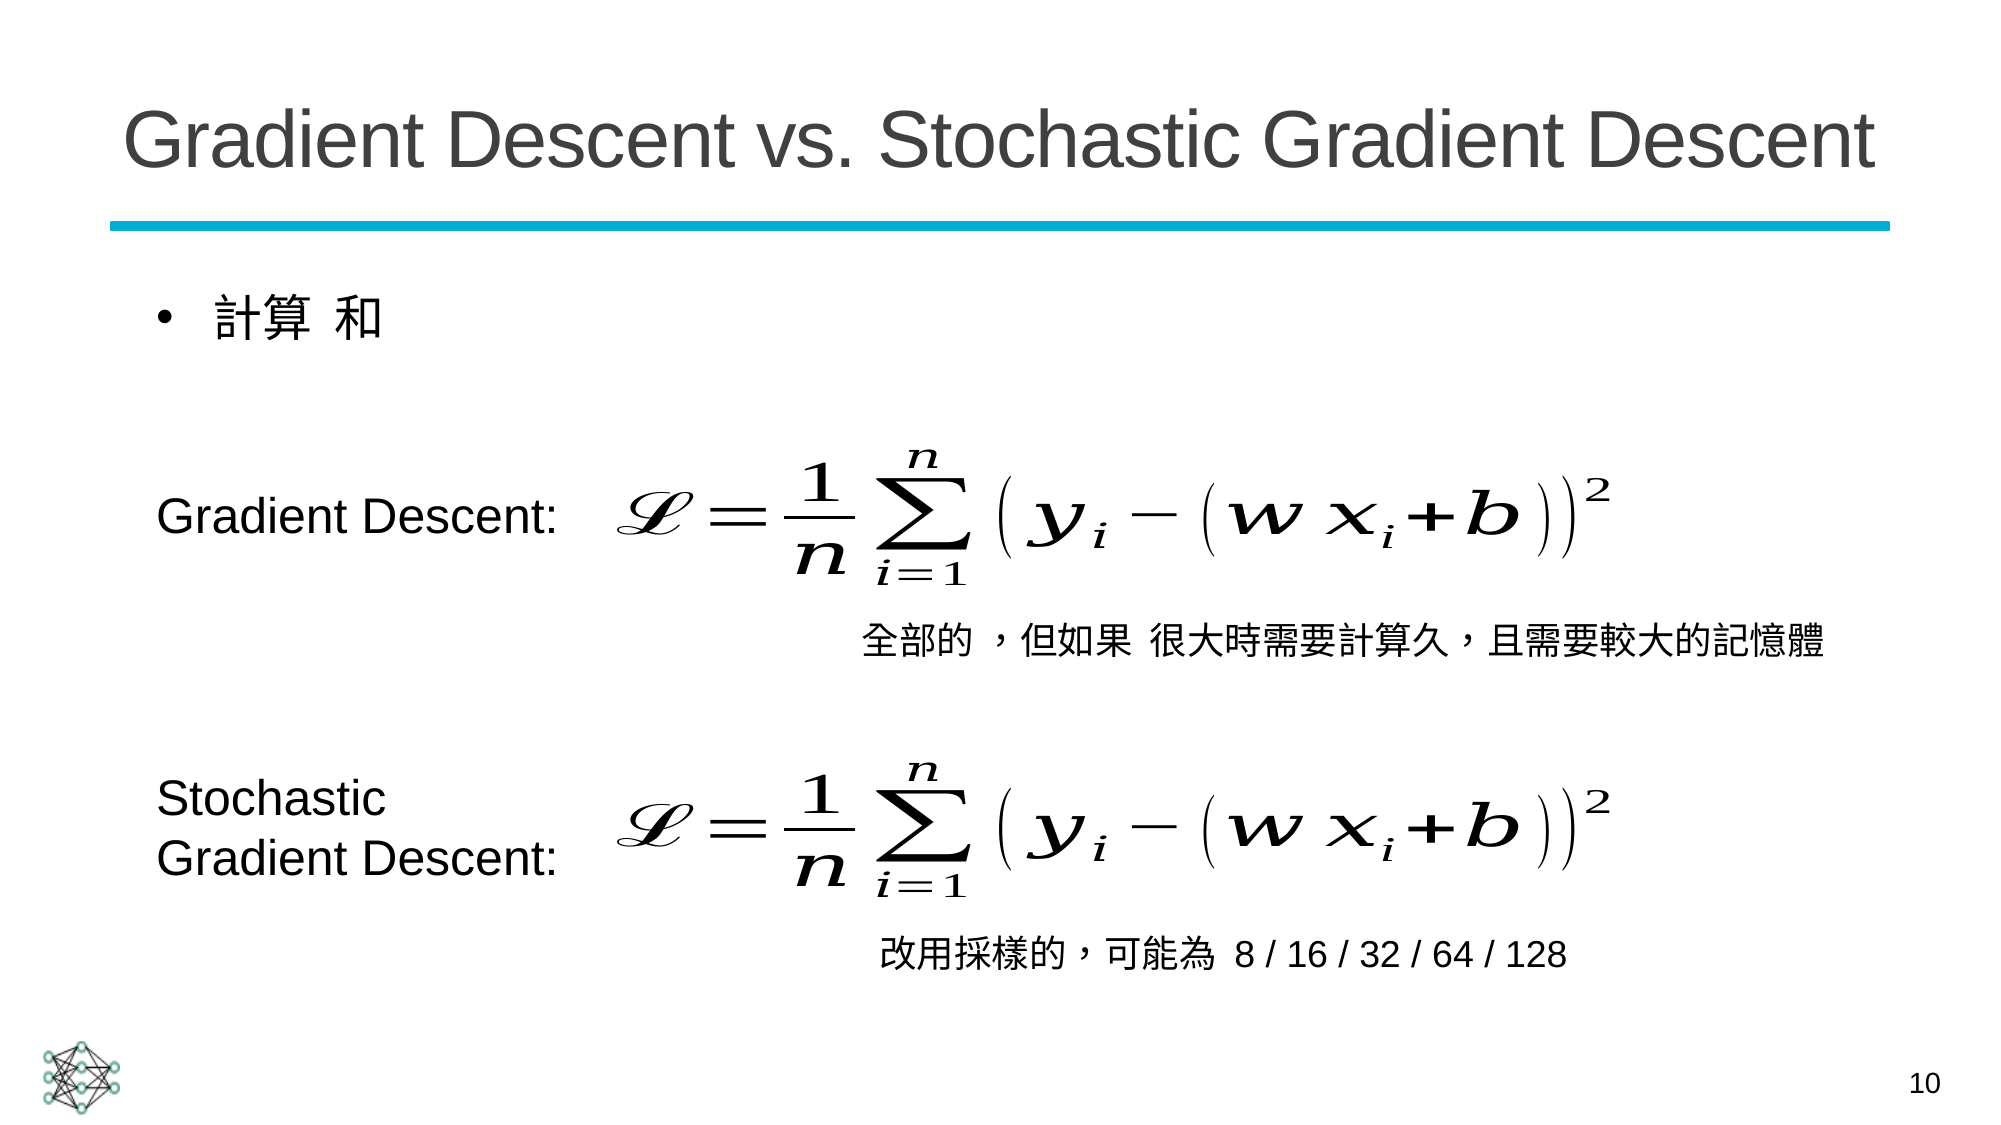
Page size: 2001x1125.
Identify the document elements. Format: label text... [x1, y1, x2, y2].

text_box Stochastic Gradient Descent: [141, 758, 593, 894]
text_box Gradient Descent: [141, 476, 593, 552]
picture [43, 1041, 120, 1116]
slide_number 10 [1740, 1052, 1957, 1113]
title Gradient Descent vs. Stochastic Gradient Descent [107, 58, 1899, 228]
